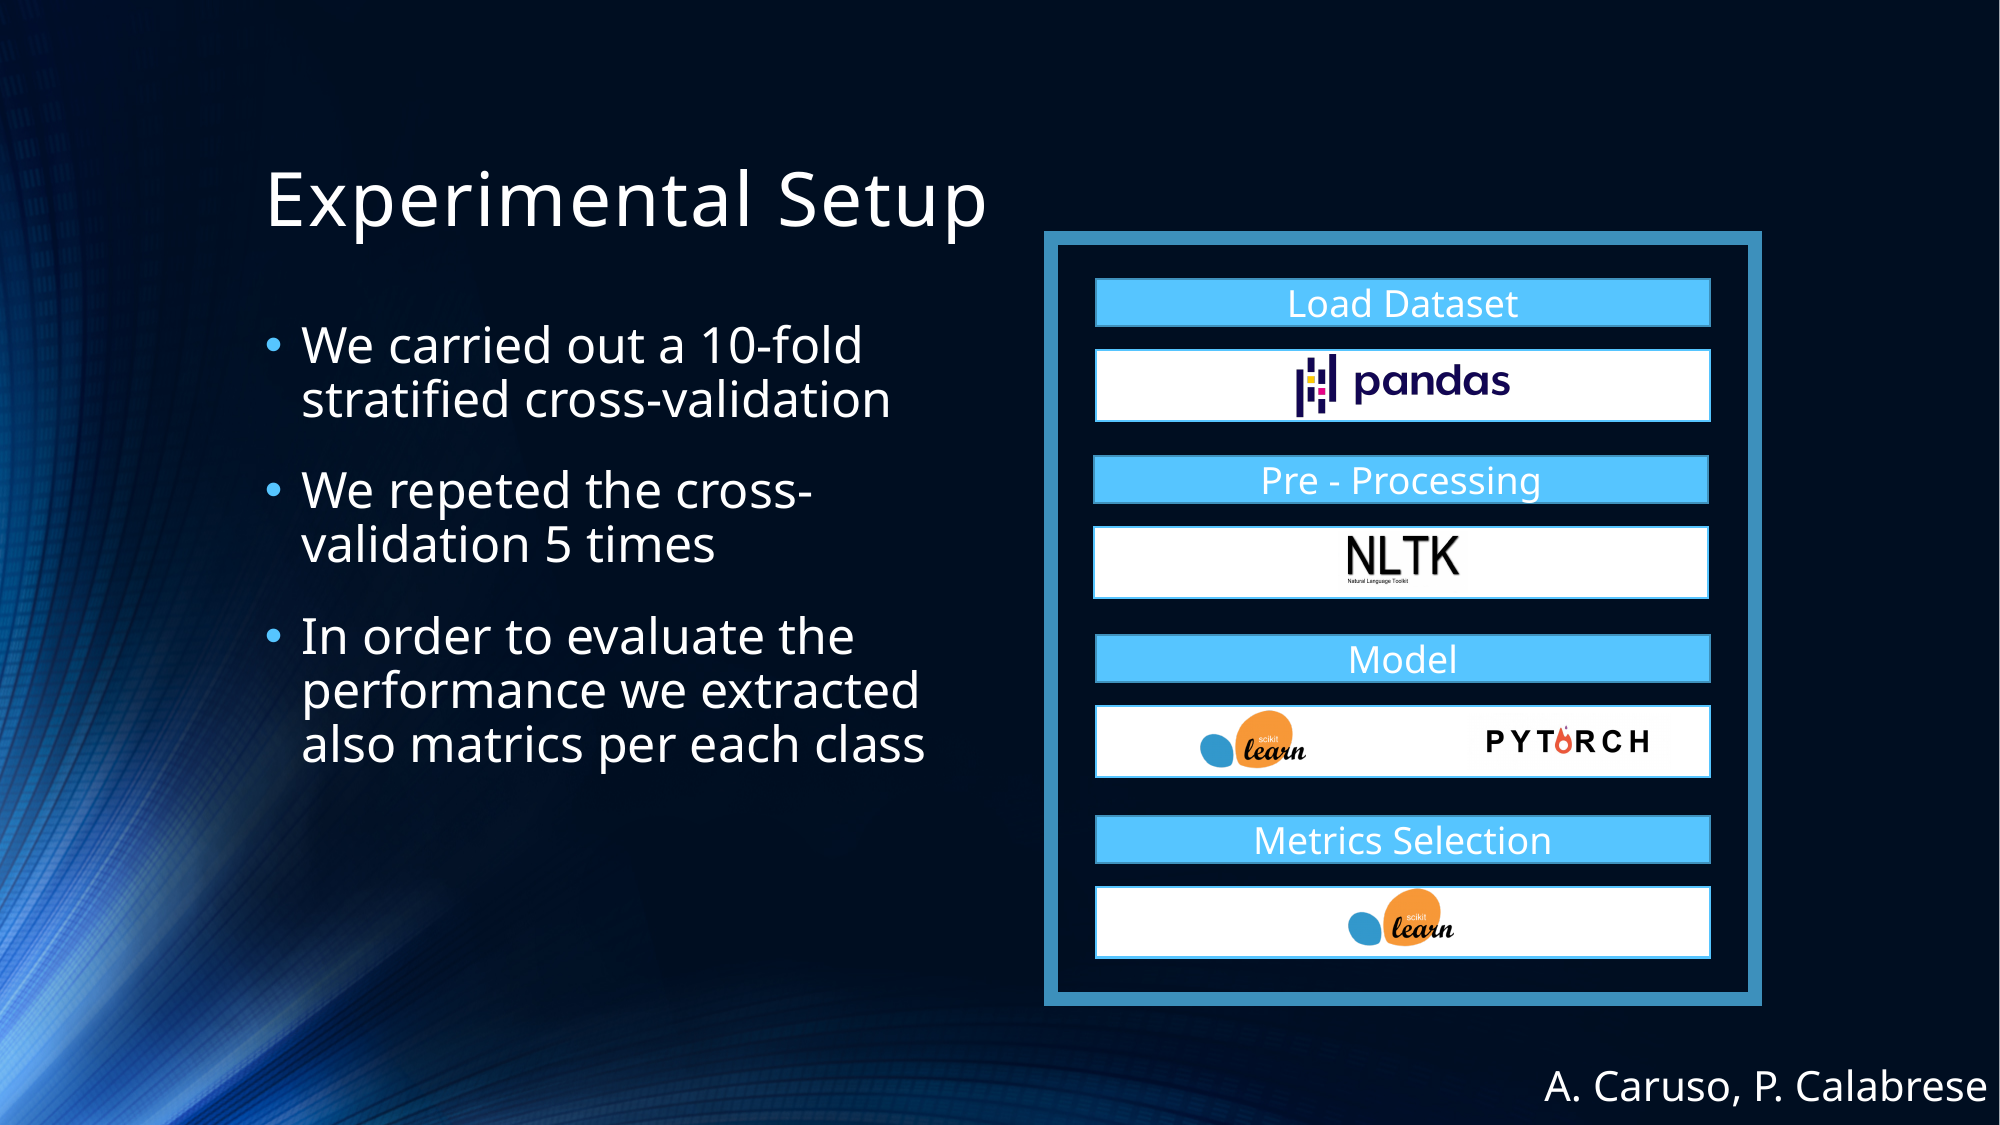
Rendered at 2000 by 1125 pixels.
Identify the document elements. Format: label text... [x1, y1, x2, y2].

text_box [1341, 705, 1711, 778]
text_box [1093, 526, 1709, 599]
text_box Load Dataset [1095, 278, 1711, 327]
text_box [1044, 231, 1762, 1006]
text_box [1520, 349, 1711, 422]
picture [0, 0, 2000, 1125]
text_box [1095, 349, 1286, 422]
list We carried out a 10-fold stratified cross-validation We repeted the cross-validation 5 times In order to evaluate the performance we extracted also matrics per each class [249, 312, 975, 988]
title Experimental Setup [249, 24, 1750, 250]
text_box Pre - Processing [1093, 455, 1709, 504]
text_box A. Caruso, P. Calabrese [1529, 1052, 2000, 1117]
text_box Metrics Selection [1095, 815, 1711, 864]
text_box [1489, 886, 1711, 959]
text_box Model [1095, 634, 1711, 683]
text_box [1095, 705, 1165, 778]
text_box [1095, 886, 1313, 959]
